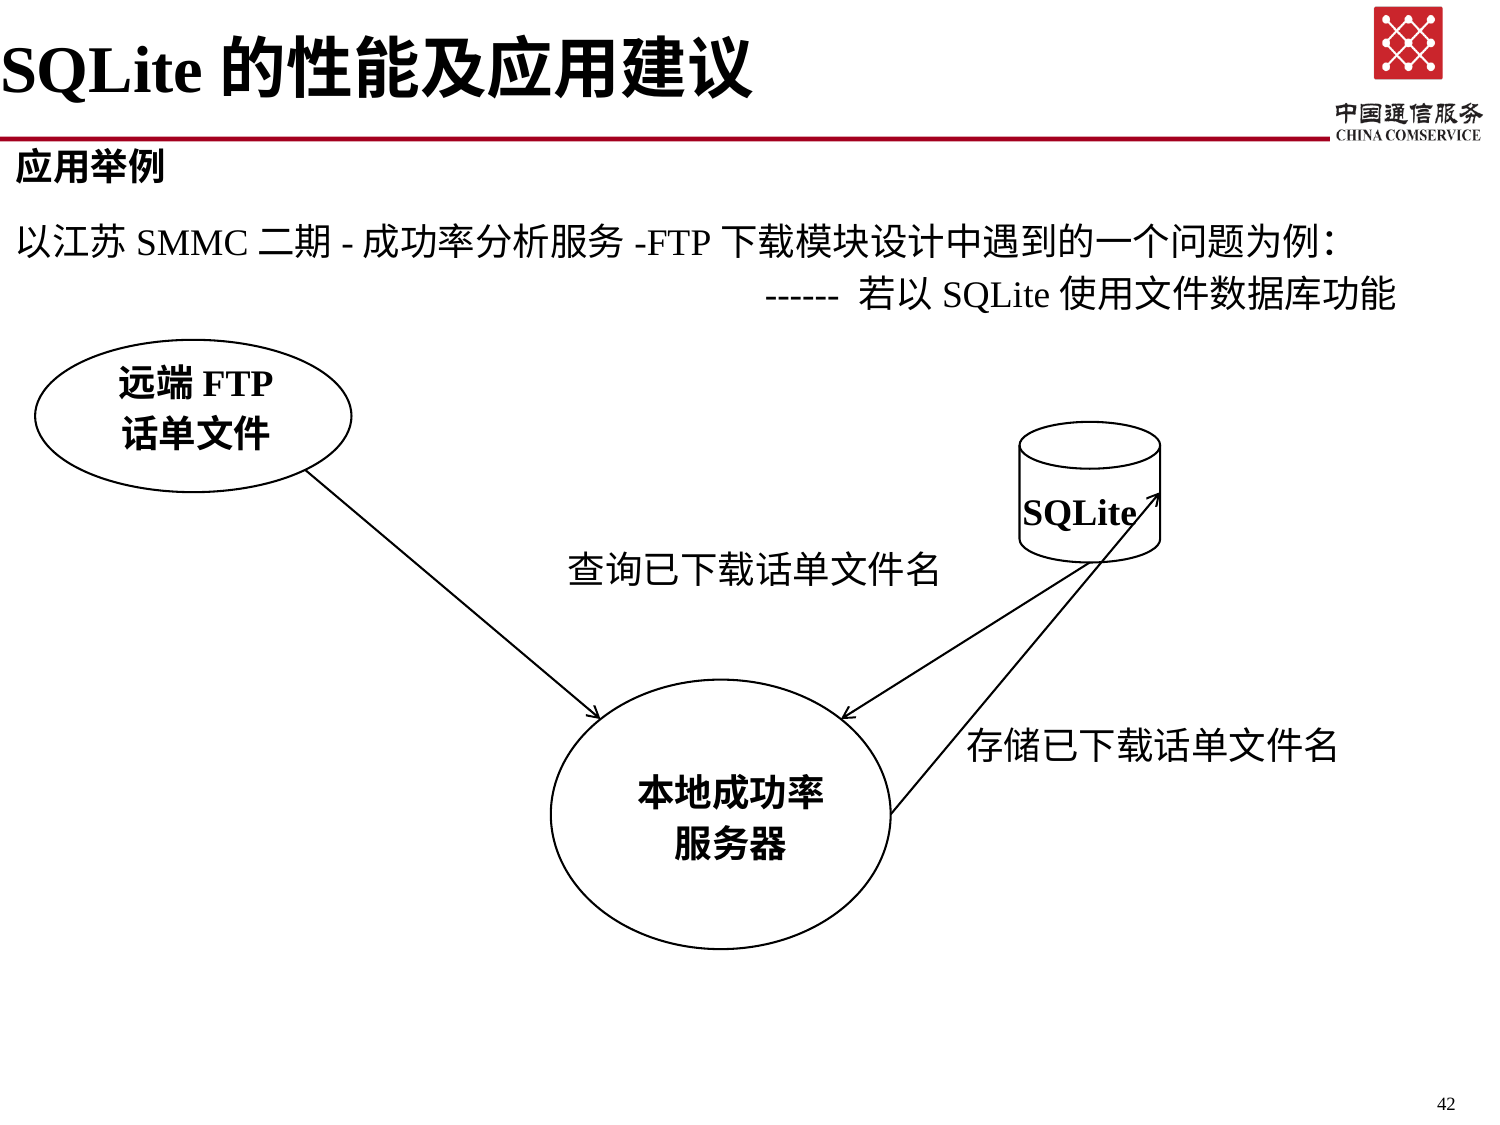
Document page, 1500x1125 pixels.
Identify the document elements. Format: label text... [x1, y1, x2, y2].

text_box 存储已下载话单文件名 [1095, 714, 1356, 775]
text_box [890, 562, 1091, 815]
text_box 本地成功率 服务器 [609, 761, 853, 873]
text_box [1024, 541, 1117, 563]
text_box 远端FTP 话单文件 [70, 351, 323, 463]
text_box SQLite [1007, 480, 1161, 541]
text_box 查询已下载话单文件名 [582, 538, 835, 599]
text_box [0, 140, 1500, 210]
text_box [35, 368, 318, 493]
title SQLite的性能及应用建议 [0, 0, 1500, 140]
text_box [840, 491, 1020, 720]
text_box [550, 679, 891, 950]
text_box [110, 339, 276, 351]
text_box 应用举例 [0, 140, 181, 196]
text_box [1019, 421, 1161, 480]
text_box [1104, 541, 1160, 563]
text_box 以江苏SMMC二期-成功率分析服务-FTP下载模块设计中遇到的一个问题为例： ------ 若以SQLite使用文件数据库功能 [0, 210, 1500, 322]
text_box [327, 446, 578, 743]
text_box [323, 372, 352, 449]
